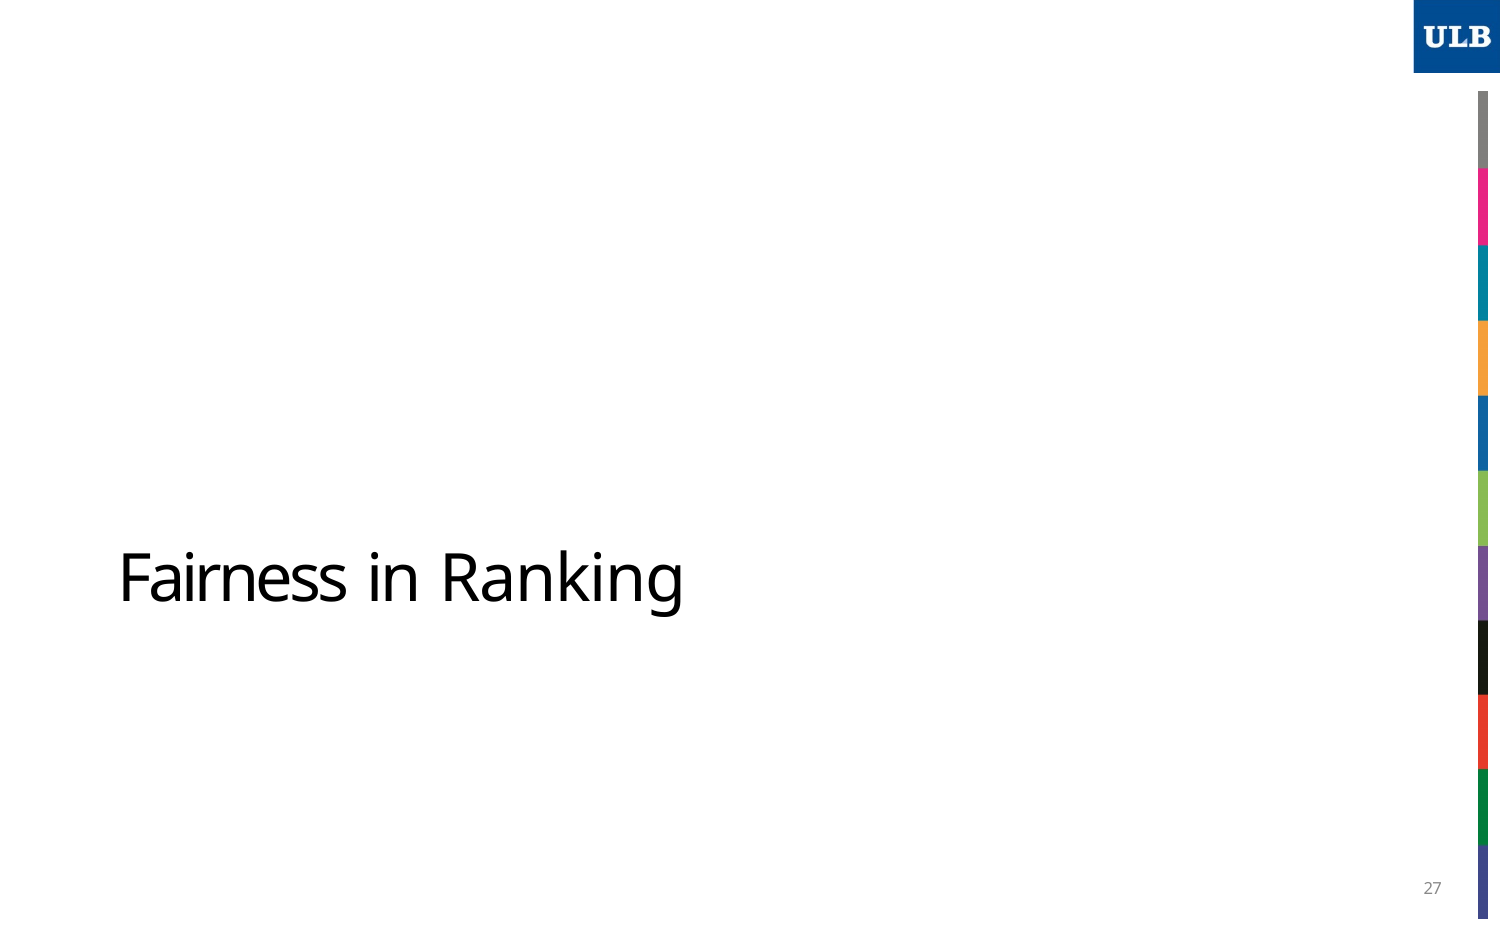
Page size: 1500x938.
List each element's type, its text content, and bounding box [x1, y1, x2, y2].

picture [1478, 319, 1488, 919]
title Fairness in Ranking [115, 532, 716, 691]
picture [1478, 91, 1488, 245]
picture [1413, 0, 1500, 73]
slide_number 27 [1415, 878, 1478, 938]
